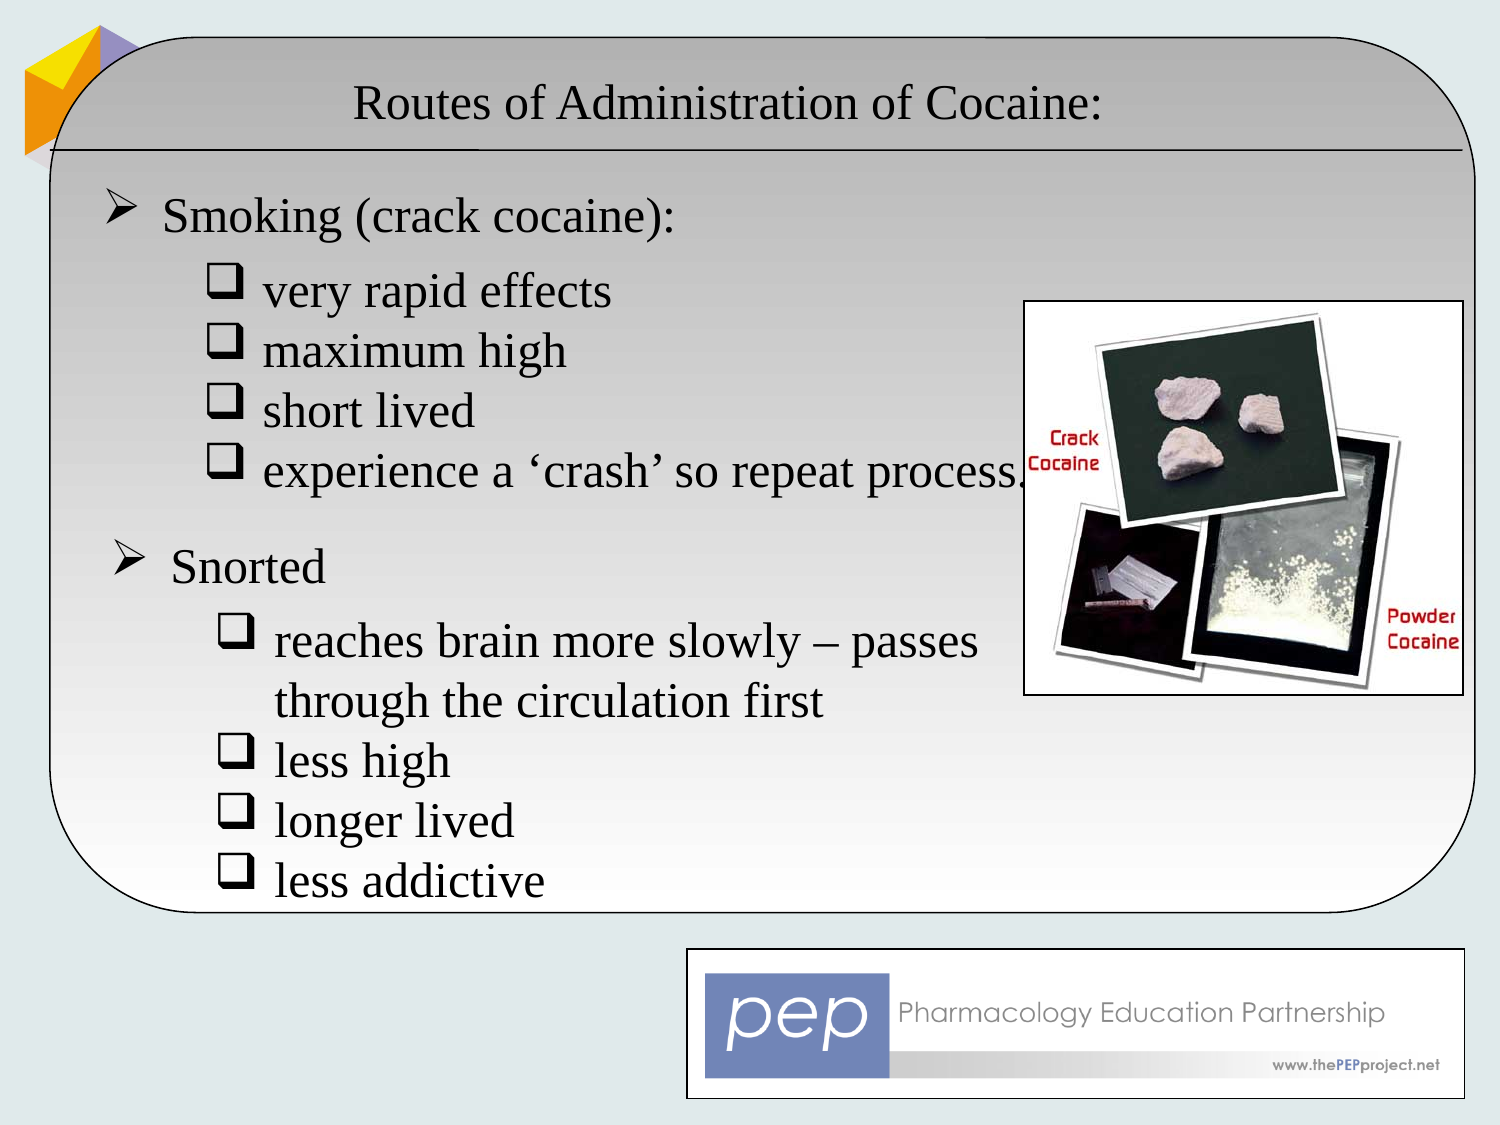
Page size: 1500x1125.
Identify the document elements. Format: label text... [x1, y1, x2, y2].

picture [687, 949, 1465, 1098]
text_box reaches brain more slowly – passes through the circulation first less high longer lived less addictive [200, 599, 1138, 915]
text_box Snorted [96, 526, 1019, 602]
text_box very rapid effects maximum high short lived experience a ‘crash’ so repeat process. [188, 249, 1045, 505]
text_box Routes of Administration of Cocaine: [337, 62, 1119, 138]
text_box Smoking (crack cocaine): [87, 174, 1213, 250]
text_box [49, 37, 1475, 913]
picture [1024, 301, 1463, 695]
